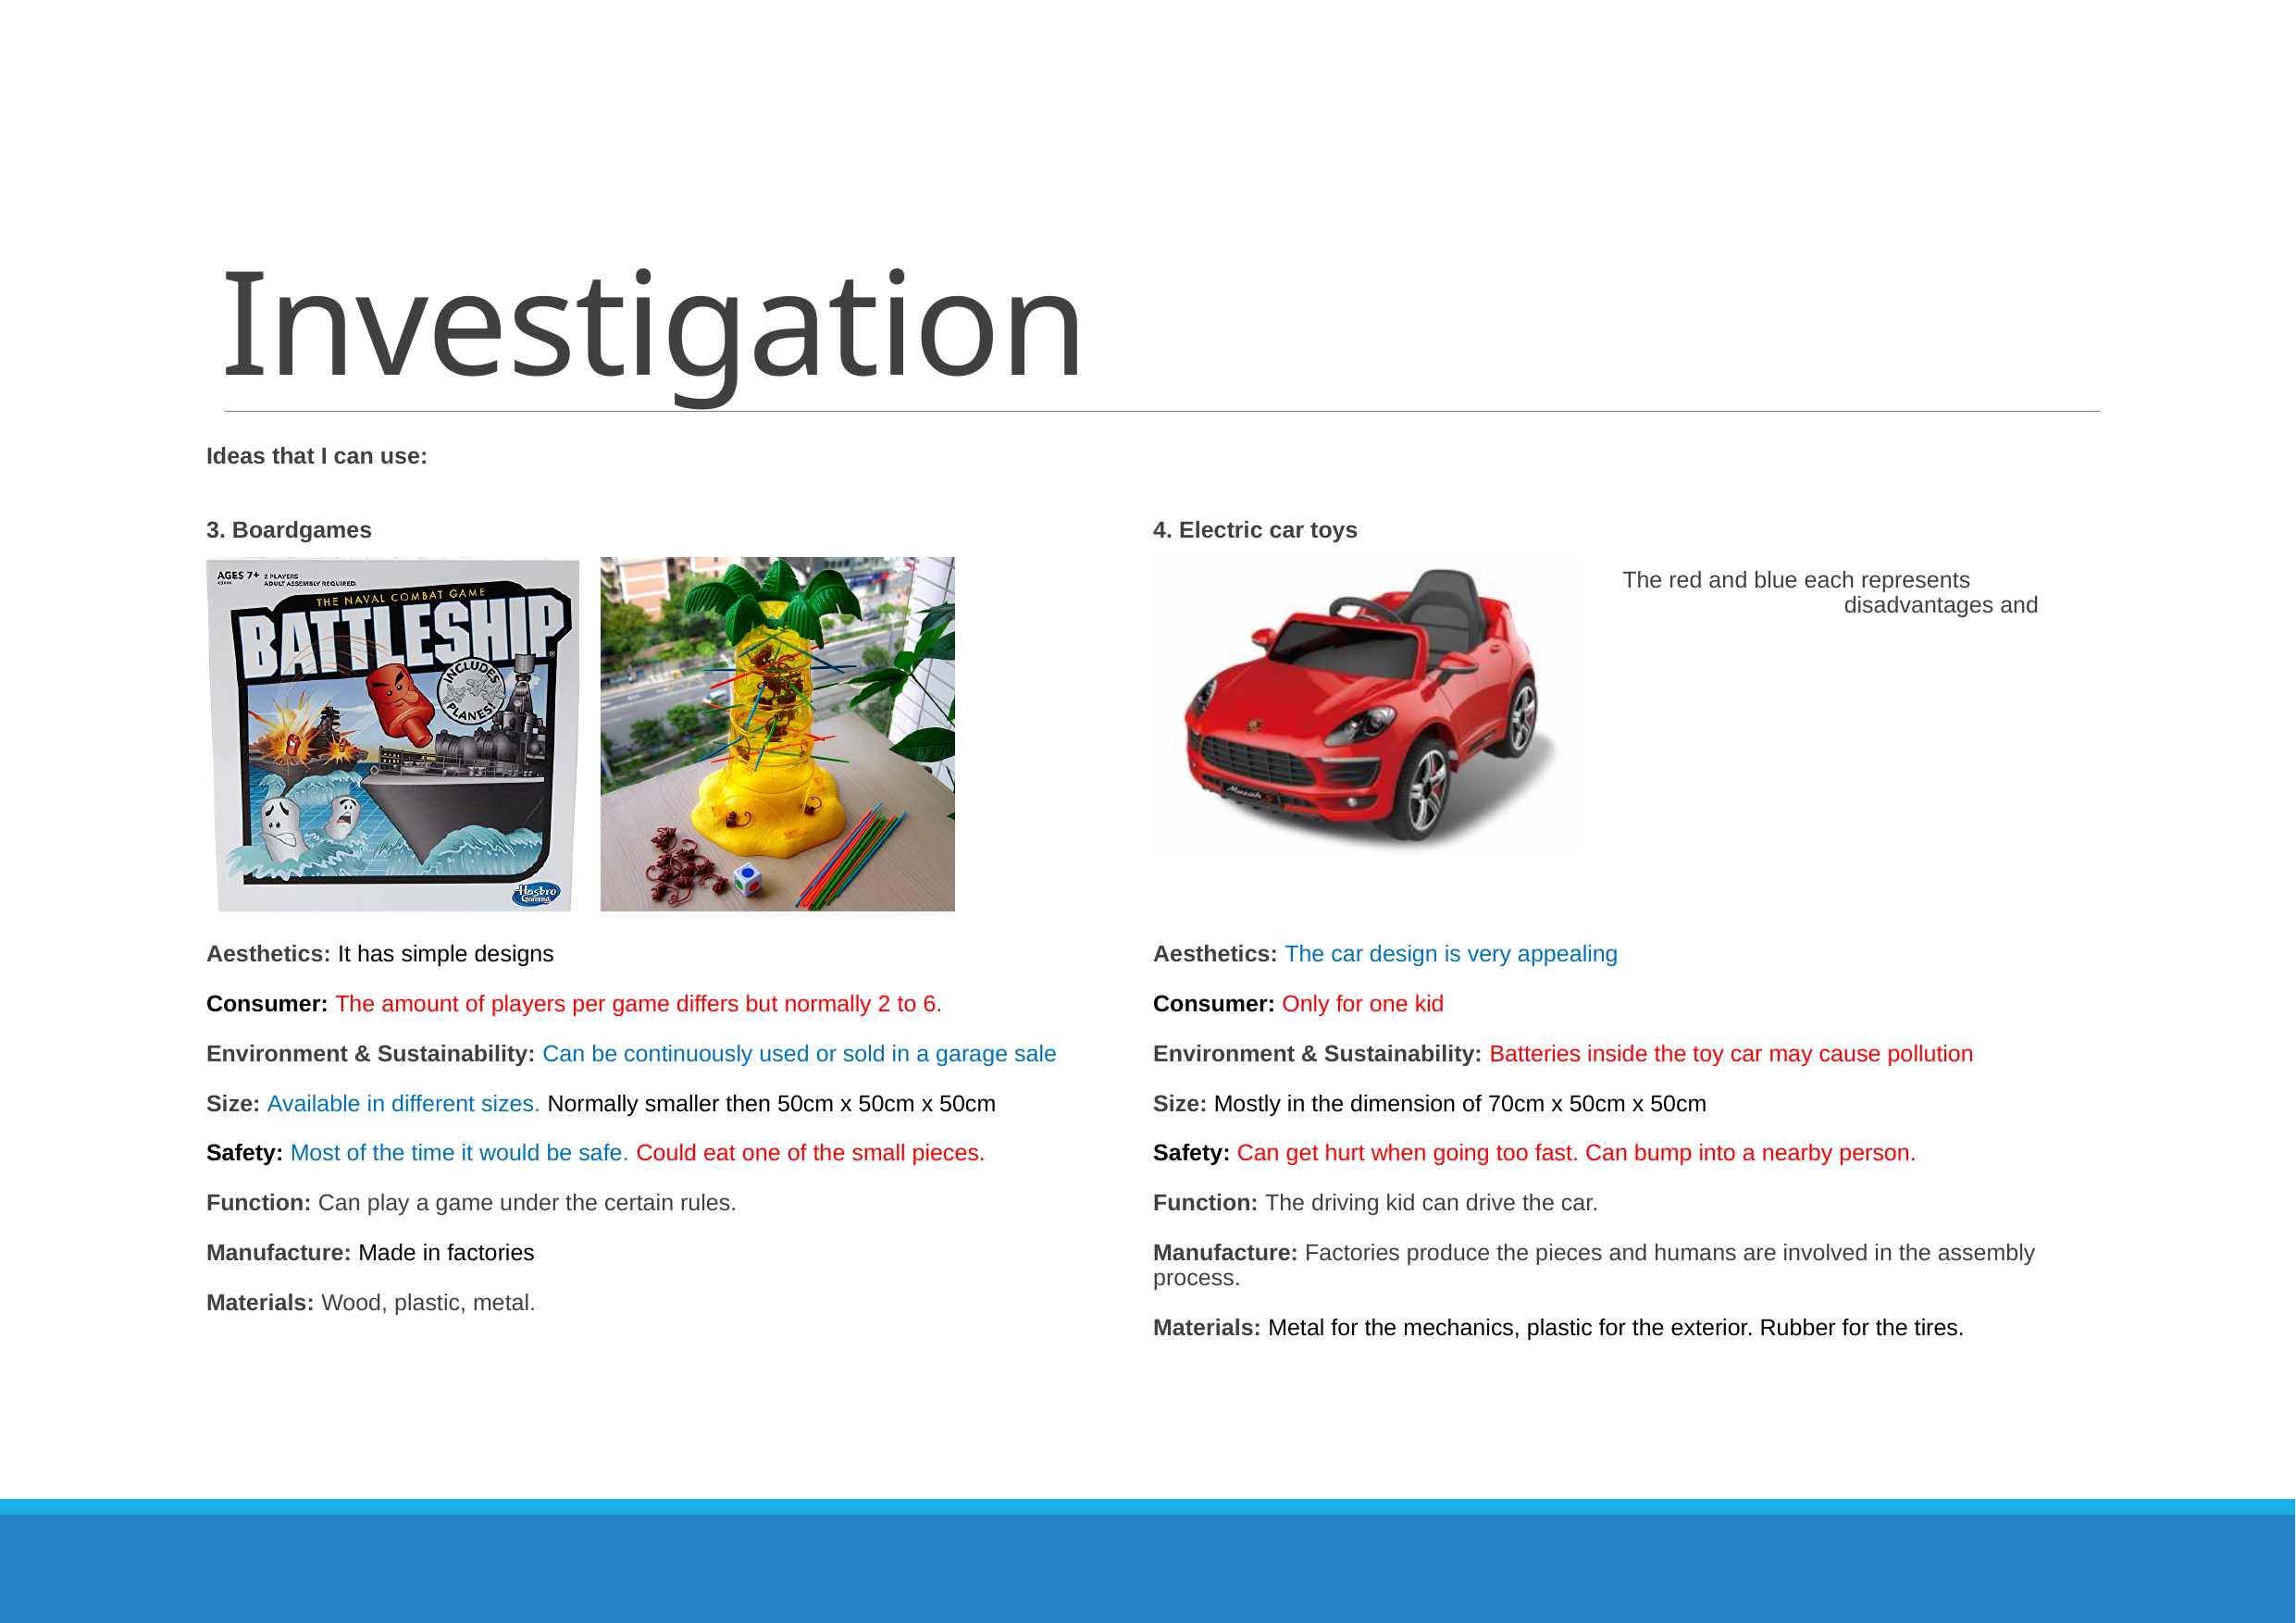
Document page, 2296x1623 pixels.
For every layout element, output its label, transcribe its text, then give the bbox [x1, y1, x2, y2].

title Investigation [206, 68, 2101, 412]
picture [601, 557, 956, 912]
list Ideas that I can use: 3. Boardgames Aesthetics: It has simple designs Consumer: The amount of players per game differs but normally 2 to 6. Environment & Sustainability: Can be continuously used or sold in a garage sale Size: Available in different sizes. Normally smaller then 50cm x 50cm x 50cm Safety: Most of the time it would be safe. Could eat one of the small pieces. Function: Can play a game under the certain rules. Manufacture: Made in factories Materials: Wood, plastic, metal. 4. Electric car toys The red and blue each represents disadvantages and advantages Aesthetics: The car design is very appealing Consumer: Only for one kid Environment & Sustainability: Batteries inside the toy car may cause pollution Size: Mostly in the dimension of 70cm x 50cm x 50cm Safety: Can get hurt when going too fast. Can bump into a nearby person. Function: The driving kid can drive the car. Manufacture: Factories produce the pieces and humans are involved in the assembly process. Materials: Metal for the mechanics, plastic for the exterior. Rubber for the tires. [206, 437, 2101, 1428]
picture [205, 557, 580, 912]
picture [1147, 557, 1582, 858]
